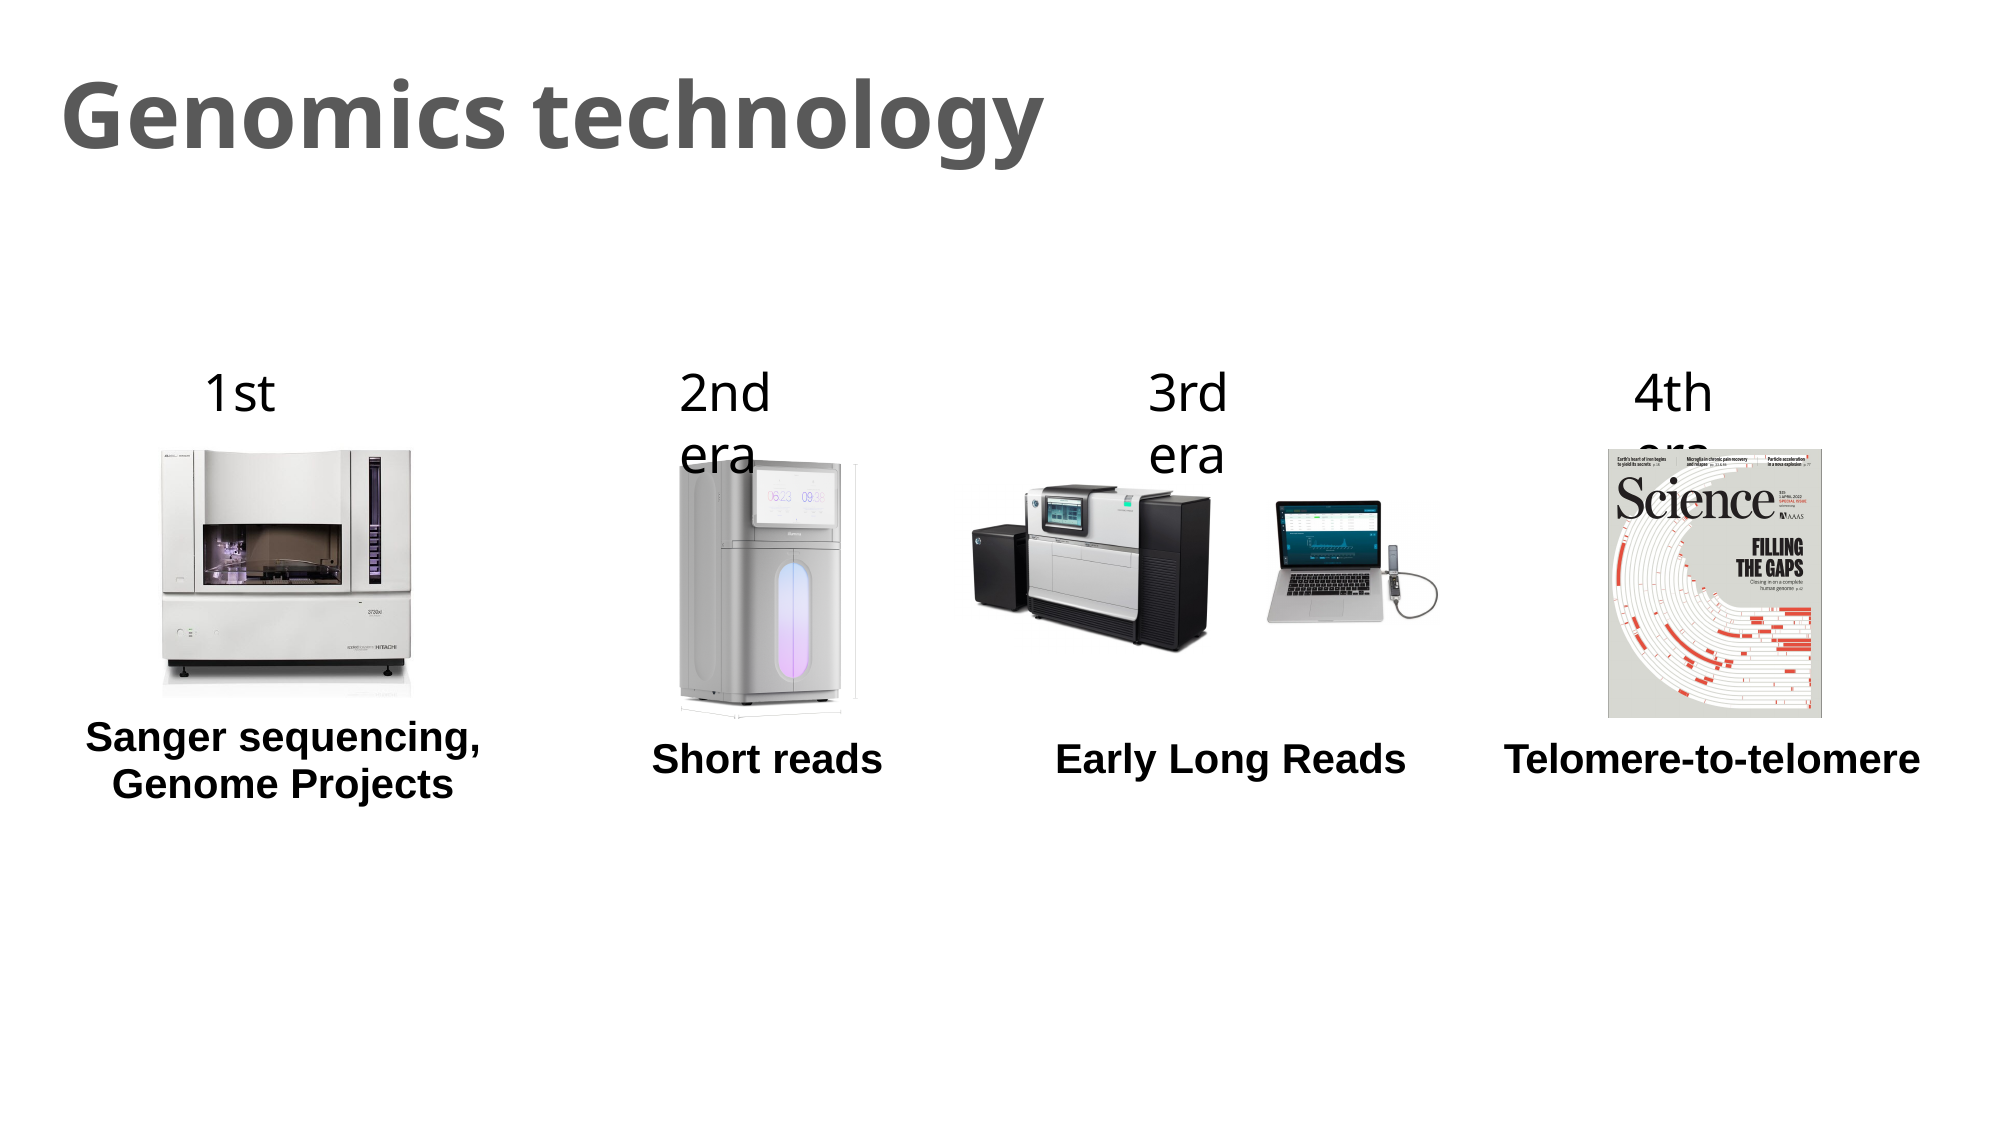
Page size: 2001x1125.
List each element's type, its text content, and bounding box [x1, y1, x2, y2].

picture [158, 443, 414, 698]
text_box 2nd era [677, 358, 858, 449]
text_box Short reads [650, 730, 885, 783]
text_box Sanger sequencing, Genome Projects [84, 707, 483, 807]
picture [671, 449, 864, 719]
picture [1608, 449, 1822, 719]
text_box Telomere-to-telomere [1502, 730, 1928, 783]
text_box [910, 484, 1211, 687]
text_box 3rd era [1147, 358, 1315, 485]
text_box 1st era [202, 358, 365, 443]
text_box Early Long Reads [1053, 730, 1409, 783]
title Genomics technology [58, 17, 2000, 207]
text_box 4th era [1632, 358, 1798, 449]
picture [1266, 500, 1440, 625]
